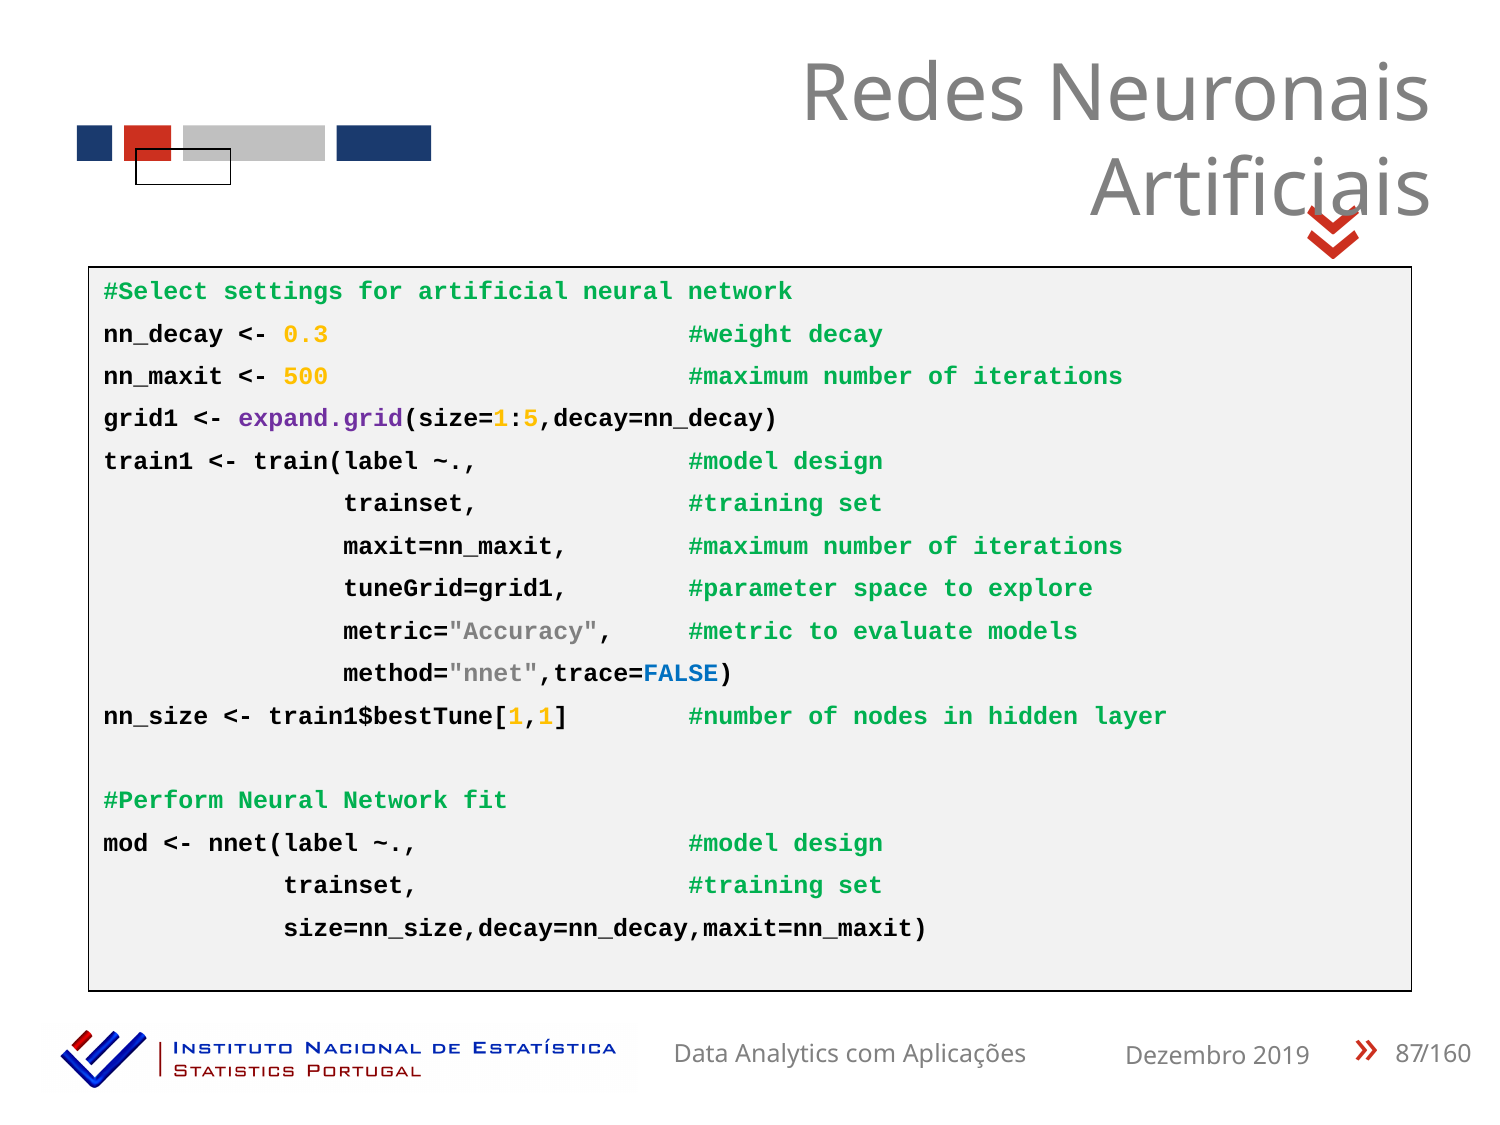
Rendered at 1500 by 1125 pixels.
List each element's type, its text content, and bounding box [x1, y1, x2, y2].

text_box « [1234, 207, 1400, 280]
picture [41, 1023, 638, 1093]
text_box #Select settings for artificial neural network nn_decay <- 0.3 #weight decay nn_maxit <- 500 #maximum number of iterations grid1 <- expand.grid(size=1:5,decay=nn_decay) train1 <- train(label ~., #model design trainset, #training set maxit=nn_maxit, #maximum number of iterations tuneGrid=grid1, #parameter space to explore metric="Accuracy", #metric to evaluate models method="nnet",trace=FALSE) nn_size <- train1$bestTune[1,1] #number of nodes in hidden layer #Perform Neural Network fit mod <- nnet(label ~., #model design trainset, #training set size=nn_size,decay=nn_decay,maxit=nn_maxit) [88, 267, 1412, 992]
text_box 87 [1380, 1029, 1447, 1075]
text_box Redes Neuronais Artificiais [454, 66, 1447, 207]
